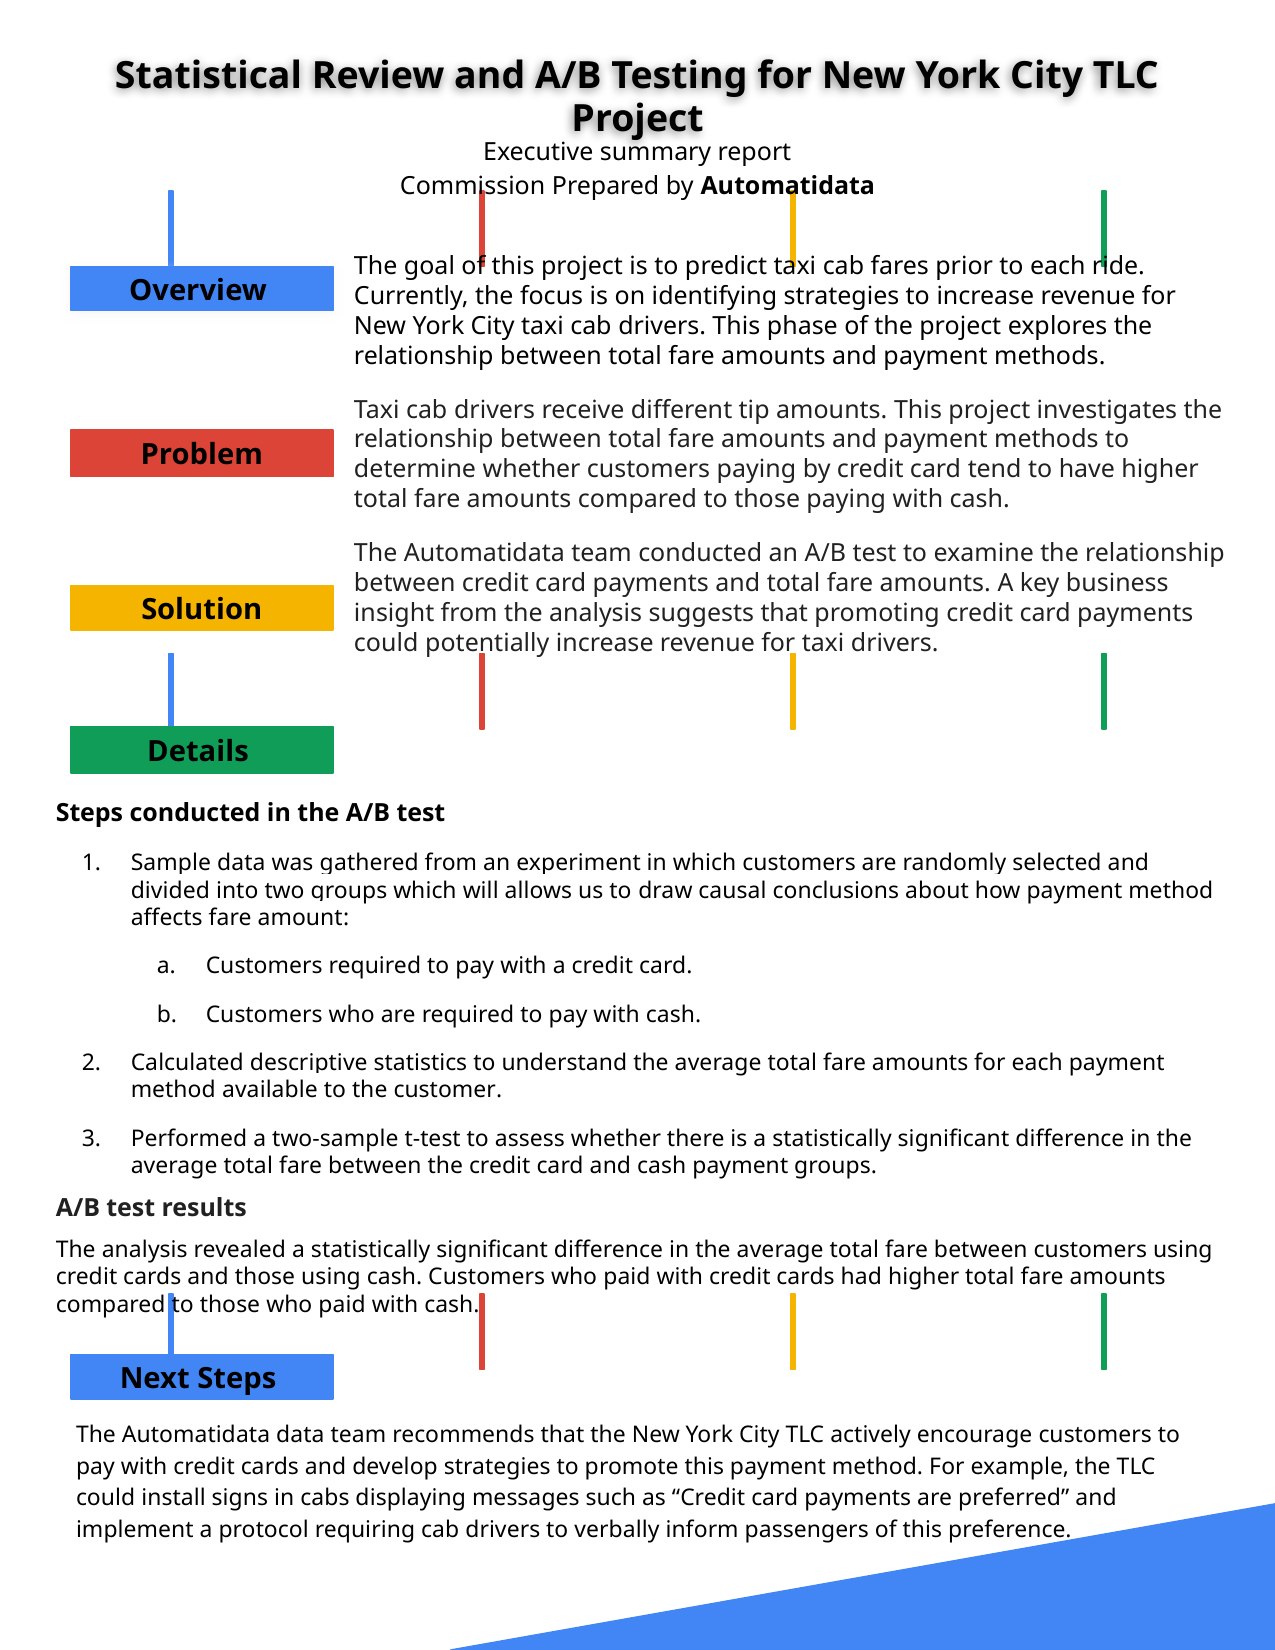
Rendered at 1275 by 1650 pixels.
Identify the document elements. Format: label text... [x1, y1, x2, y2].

text_box The Automatidata team conducted an A/B test to examine the relationship between credit card payments and total fare amounts. A key business insight from the analysis suggests that promoting credit card payments could potentially increase revenue for taxi drivers. [338, 521, 1248, 666]
text_box A/B test results The analysis revealed a statistically significant difference in the average total fare between customers using credit cards and those using cash. Customers who paid with credit cards had higher total fare amounts compared to those who paid with cash. [40, 1174, 1262, 1332]
text_box Steps conducted in the A/B test Sample data was gathered from an experiment in which customers are randomly selected and divided into two groups which will allows us to draw causal conclusions about how payment method affects fare amount: Customers required to pay with a credit card. Customers who are required to pay with cash. Calculated descriptive statistics to understand the average total fare amounts for each payment method available to the customer. Performed a two-sample t-test to assess whether there is a statistically significant difference in the average total fare between the credit card and cash payment groups. [40, 781, 1235, 1174]
text_box Taxi cab drivers receive different tip amounts. This project investigates the relationship between total fare amounts and payment methods to determine whether customers paying by credit card tend to have higher total fare amounts compared to those paying with cash. [338, 378, 1248, 521]
text_box Executive summary report Commission Prepared by Automatidata [289, 115, 986, 215]
text_box Statistical Review and A/B Testing for New York City TLC Project [70, 39, 1205, 166]
text_box The goal of this project is to predict taxi cab fares prior to each ride. Currently, the focus is on identifying strategies to increase revenue for New York City taxi cab drivers. This phase of the project explores the relationship between total fare amounts and payment methods. [338, 234, 1248, 378]
text_box The Automatidata data team recommends that the New York City TLC actively encourage customers to pay with credit cards and develop strategies to promote this payment method. For example, the TLC could install signs in cabs displaying messages such as “Credit card payments are preferred” and implement a protocol requiring cab drivers to verbally inform passengers of this preference. [61, 1400, 1214, 1545]
